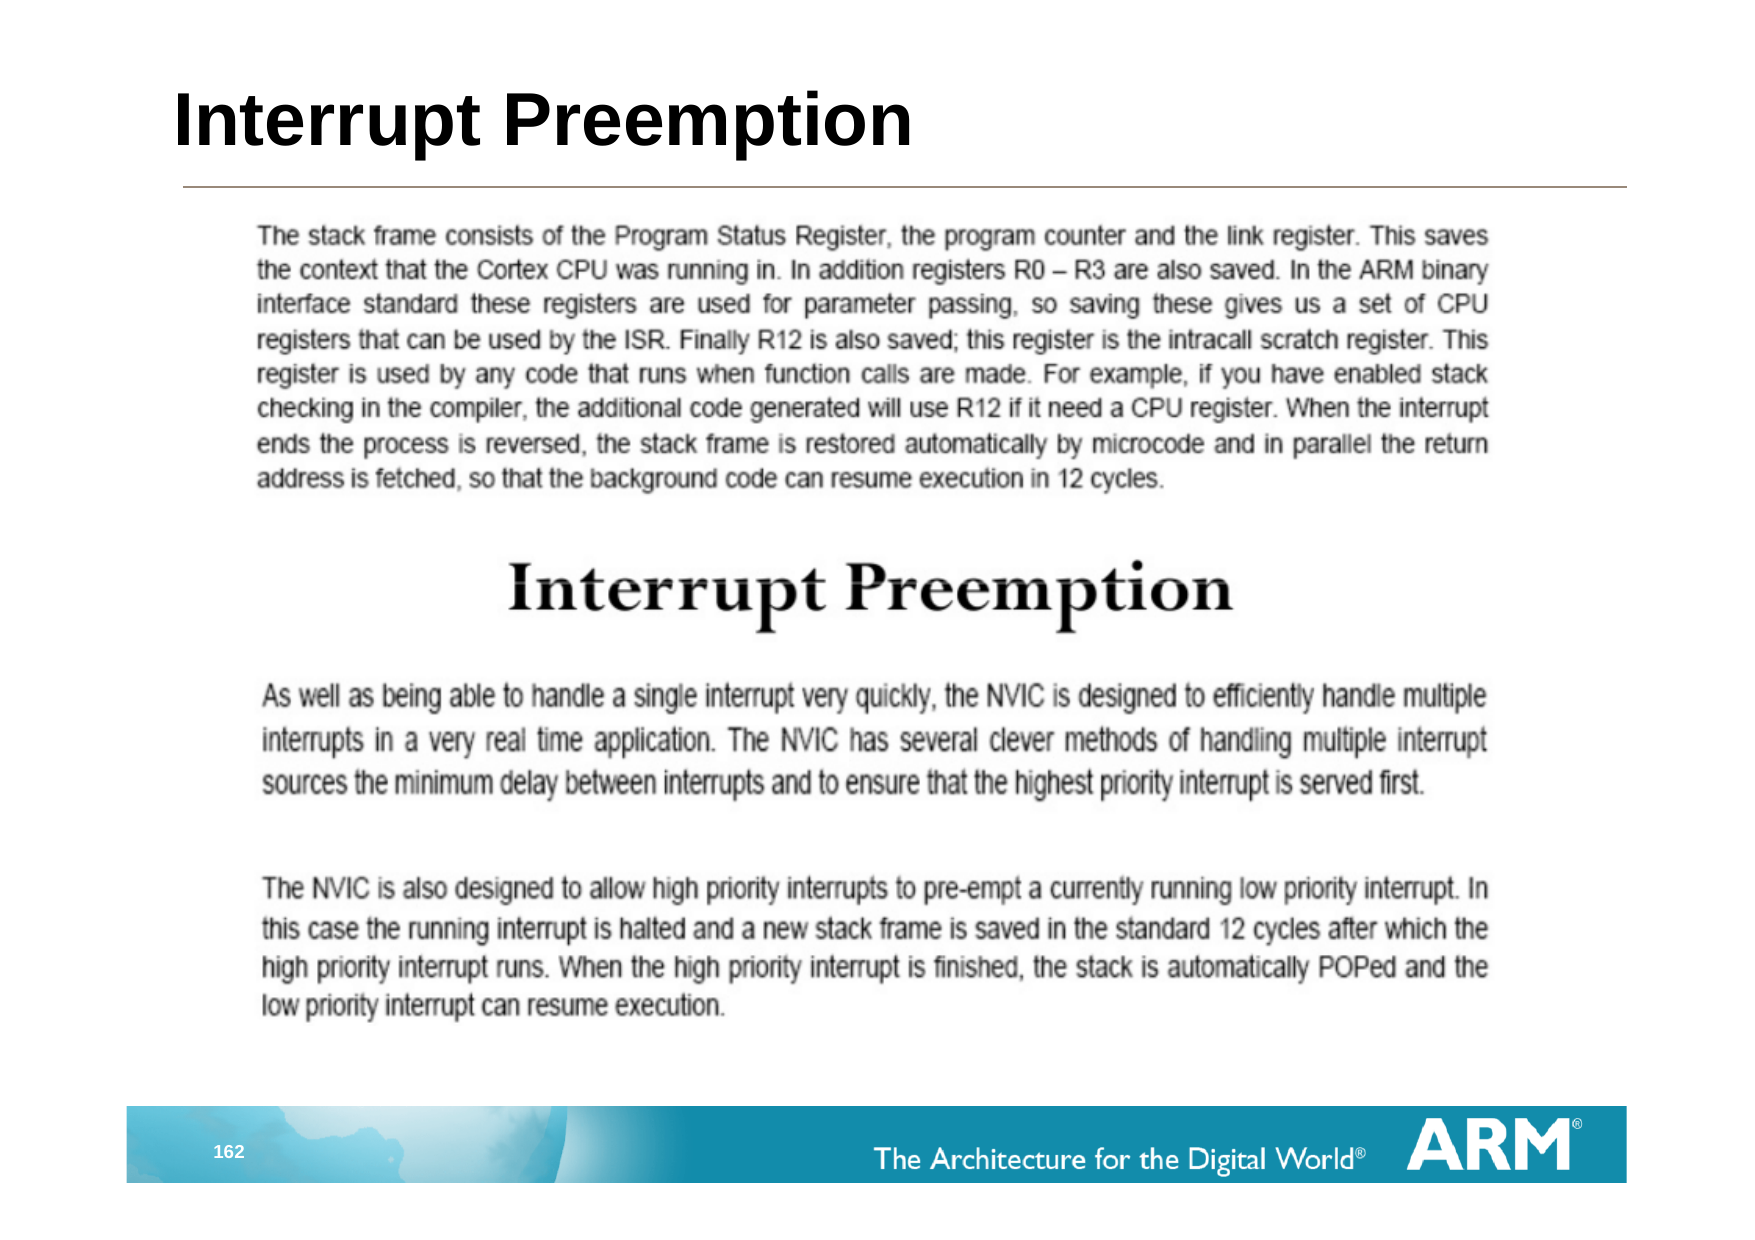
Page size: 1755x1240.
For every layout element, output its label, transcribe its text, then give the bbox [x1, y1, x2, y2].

picture [252, 213, 1502, 1026]
slide_number 162 [198, 1139, 287, 1187]
title Interrupt Preemption [173, 80, 1581, 172]
picture [126, 1106, 1627, 1183]
